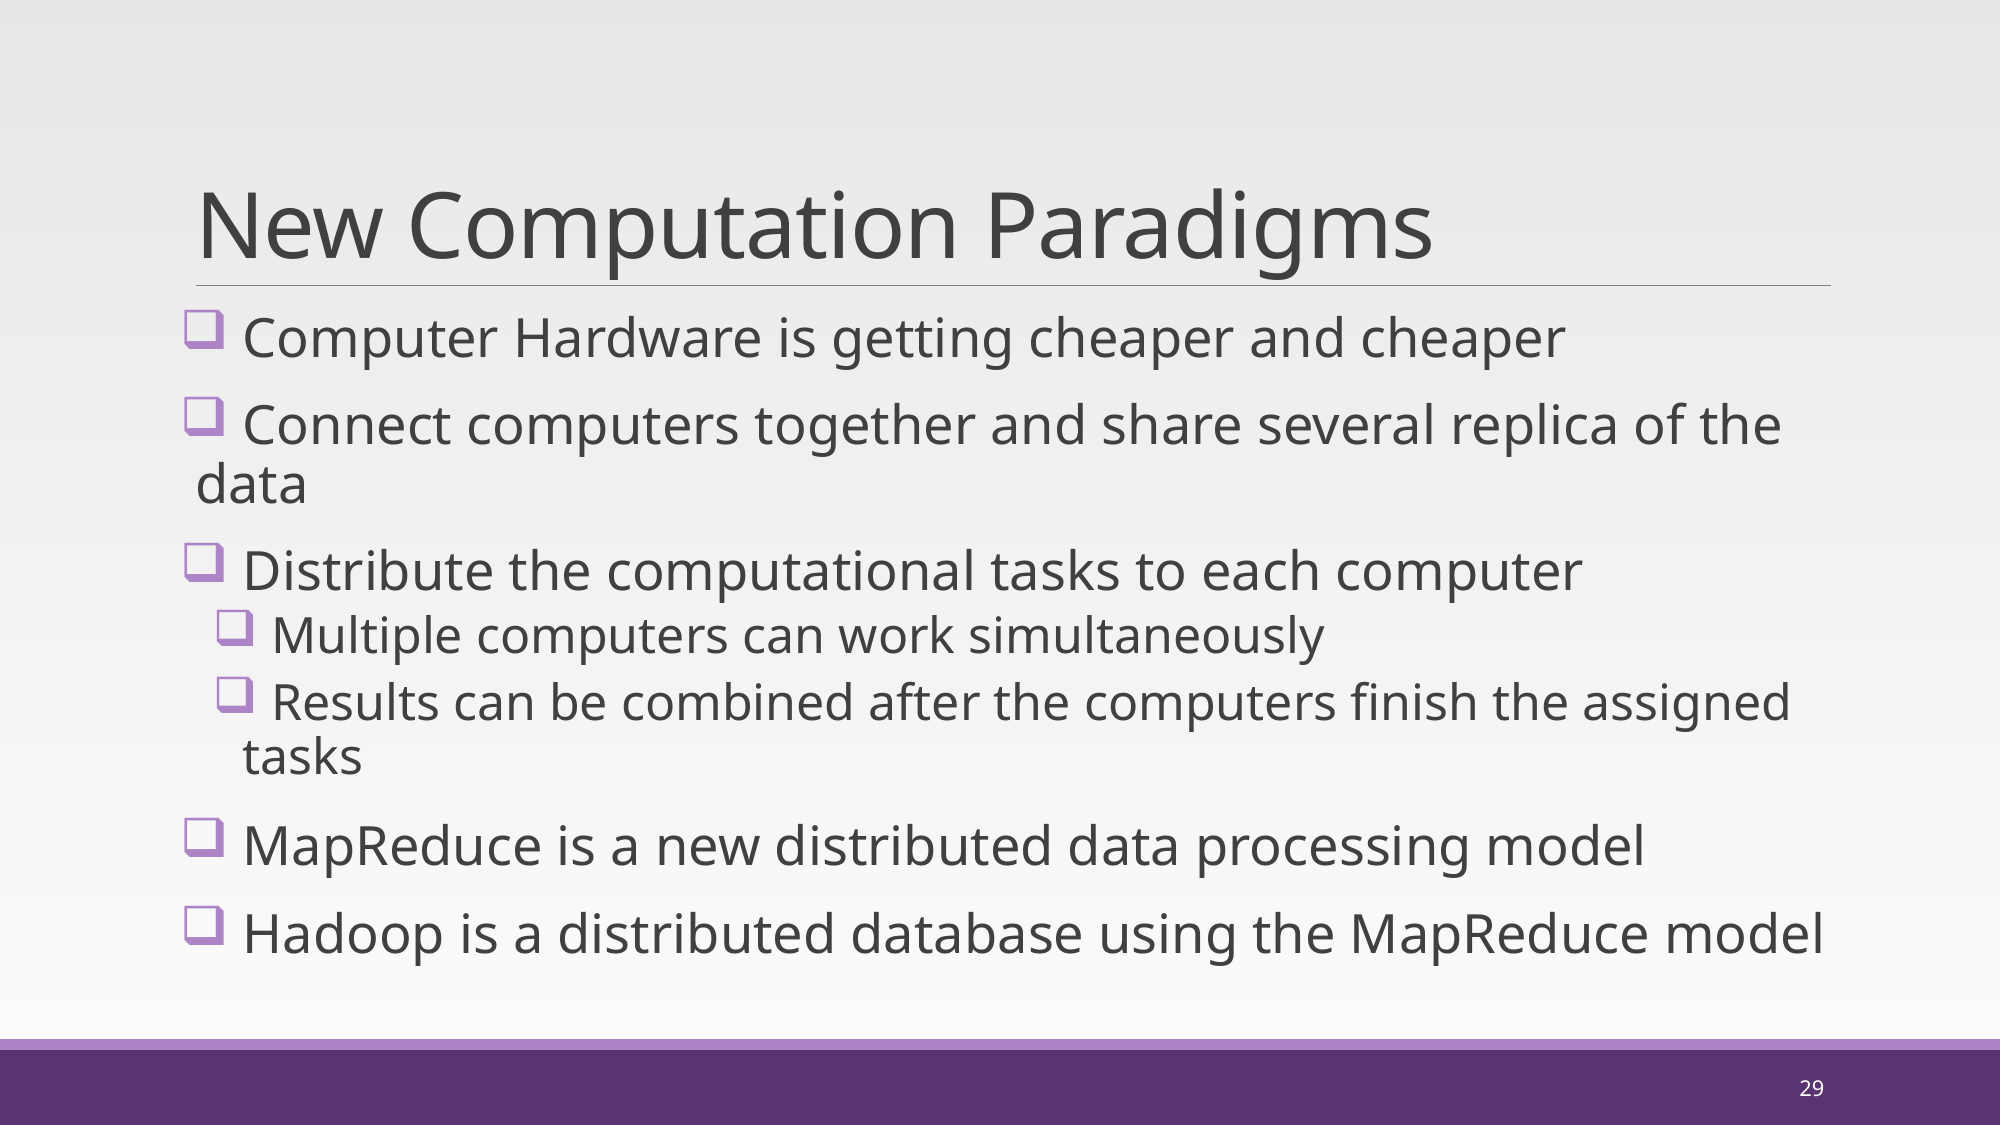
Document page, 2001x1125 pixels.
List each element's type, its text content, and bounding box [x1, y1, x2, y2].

list Computer Hardware is getting cheaper and cheaper Connect computers together and share several replica of the data Distribute the computational tasks to each computer Multiple computers can work simultaneously Results can be combined after the computers finish the assigned tasks MapReduce is a new distributed data processing model Hadoop is a distributed database using the MapReduce model [180, 302, 1830, 963]
title New Computation Paradigms [180, 47, 1830, 285]
slide_number 29 [1624, 1059, 1840, 1120]
